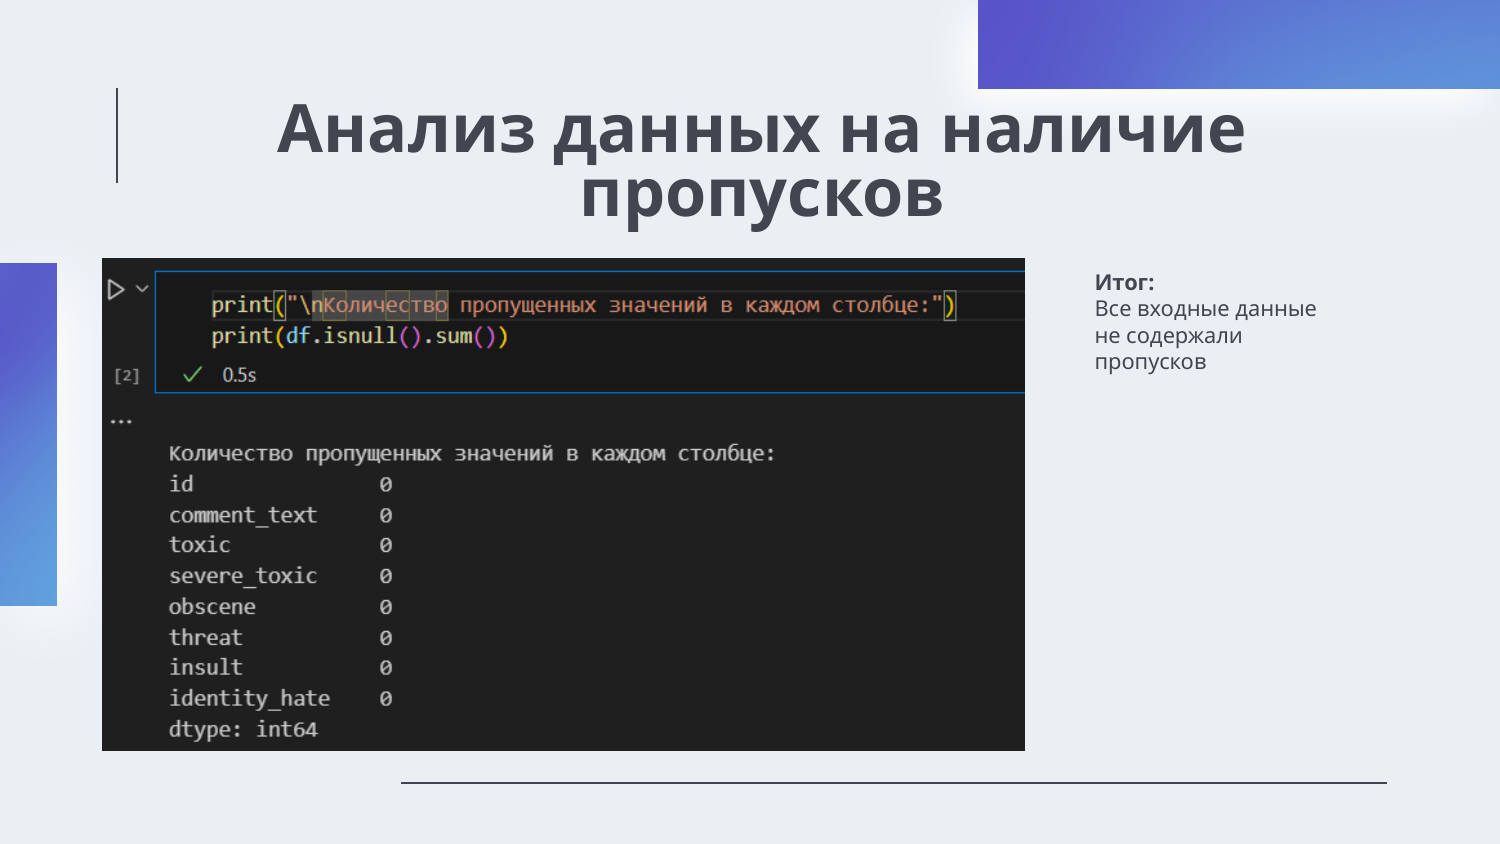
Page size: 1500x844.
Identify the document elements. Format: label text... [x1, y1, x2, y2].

picture [0, 263, 57, 606]
picture [978, 0, 1500, 89]
title Анализ данных на наличие пропусков [131, 93, 1394, 239]
picture [102, 257, 1026, 751]
text_box Итог: Все входные данные не содержали пропусков [1079, 261, 1355, 382]
